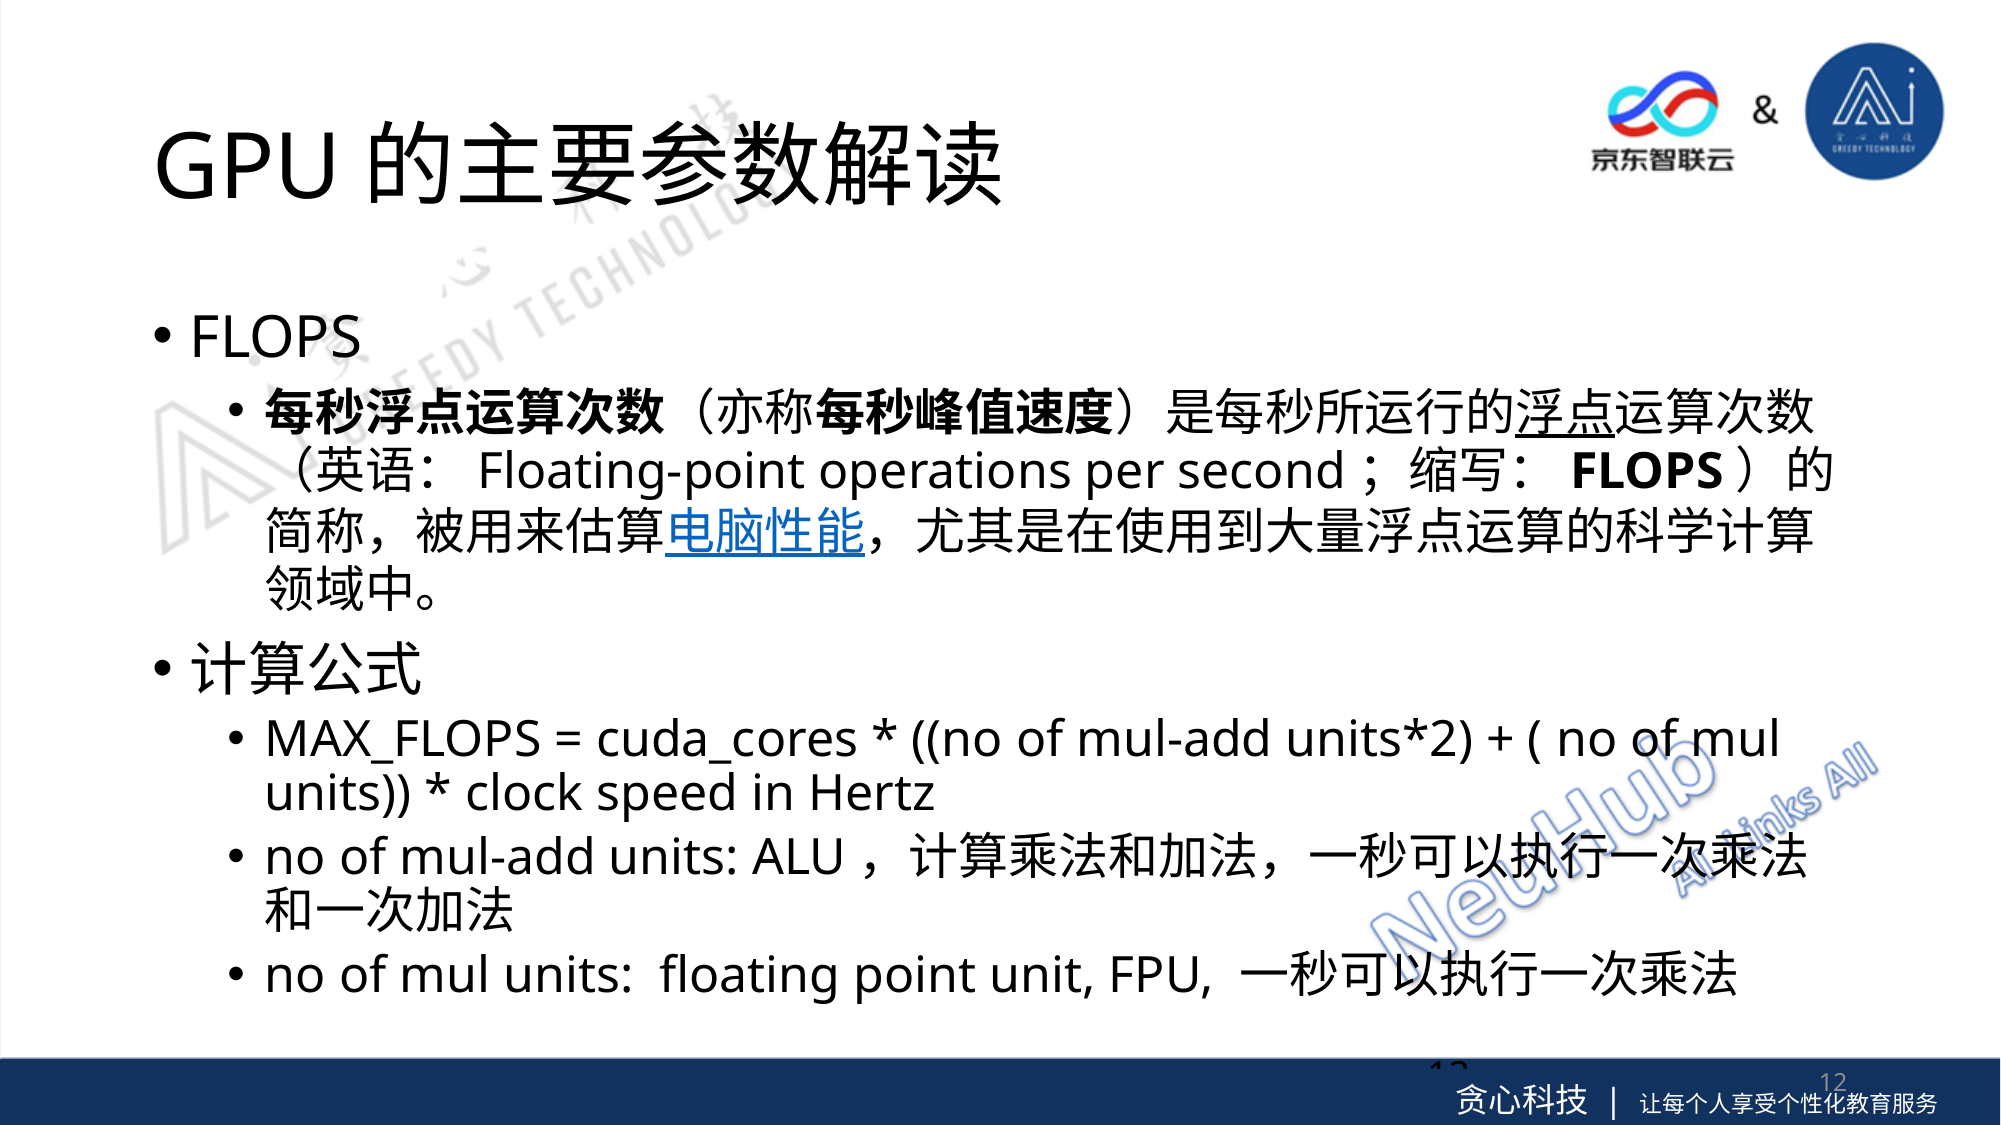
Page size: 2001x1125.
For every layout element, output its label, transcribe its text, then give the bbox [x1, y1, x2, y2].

title GPU的主要参数解读 [137, 59, 1863, 278]
picture [0, 0, 2001, 1125]
list FLOPS 每秒浮点运算次数（亦称每秒峰值速度）是每秒所运行的浮点运算次数（英语：Floating-point operations per second；缩写：FLOPS）的简称，被用来估算电脑性能，尤其是在使用到大量浮点运算的科学计算领域中。 计算公式 MAX_FLOPS = cuda_cores * ((no of mul-add units*2) + ( no of mul units)) * clock speed in Hertz no of mul-add units: ALU，计算乘法和加法，一秒可以执行一次乘法和一次加法 no of mul units: floating point unit, FPU, 一秒可以执行一次乘法 [137, 299, 1863, 1014]
